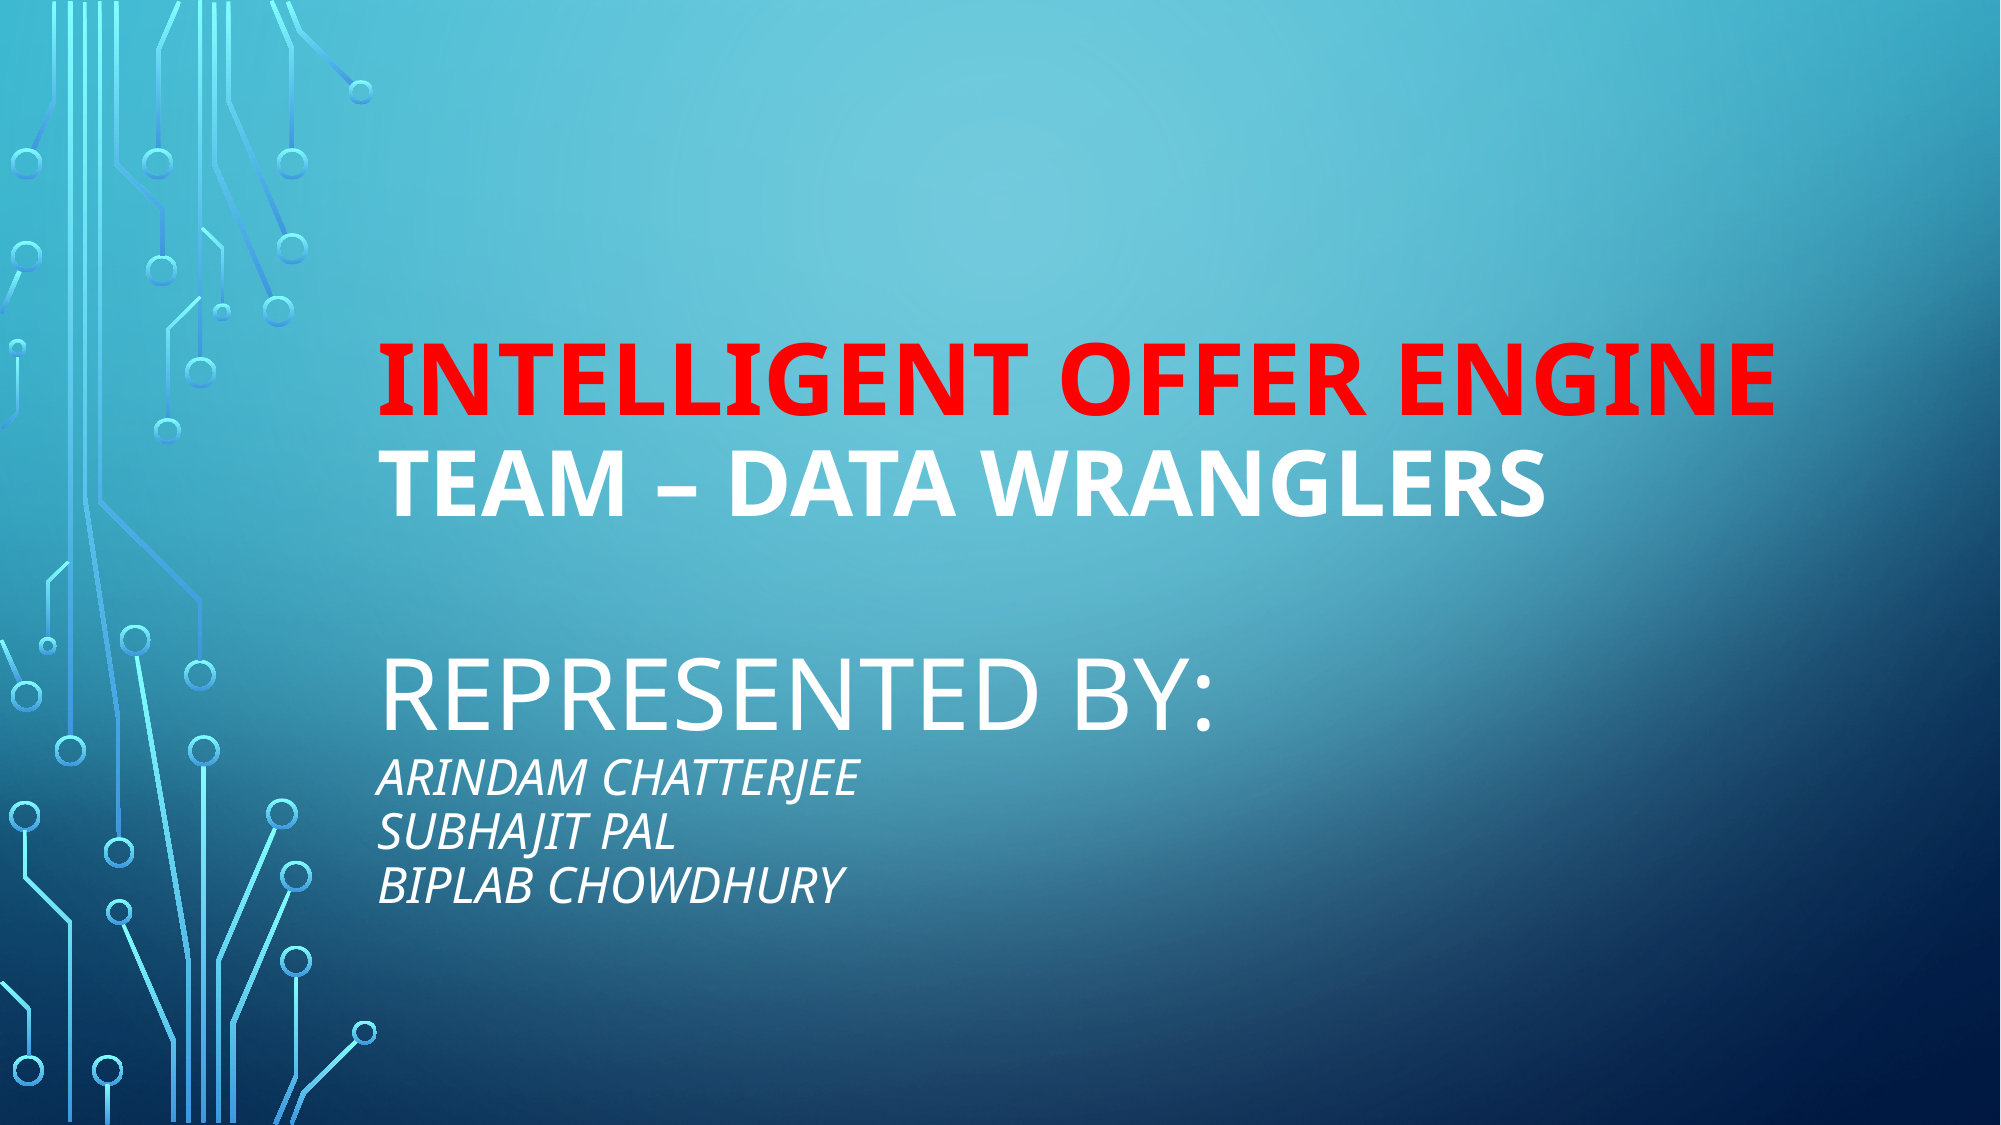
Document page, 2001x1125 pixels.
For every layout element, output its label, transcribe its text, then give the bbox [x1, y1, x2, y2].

title Intelligent offer engine Team – Data Wranglers Represented by: Arindam Chatterjee Subhajit Pal Biplab chowdhury [362, 215, 1805, 922]
